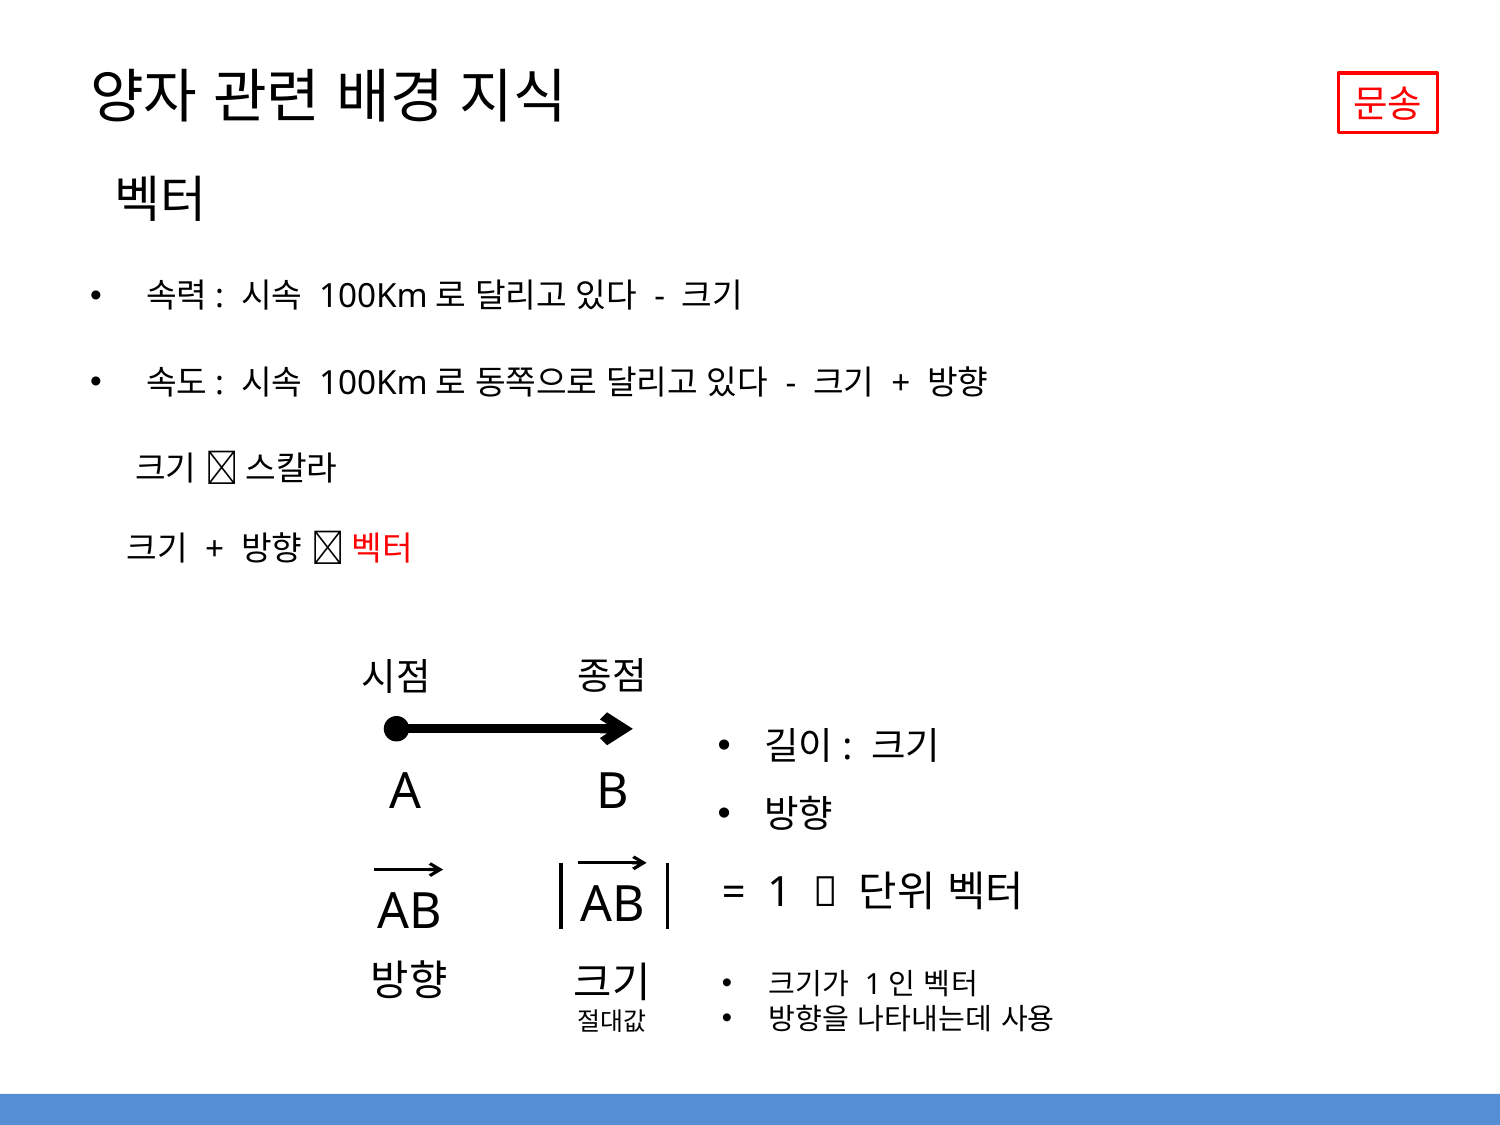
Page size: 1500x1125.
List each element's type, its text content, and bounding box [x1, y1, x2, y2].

text_box = 1  단위 벡터 크기가 1인 벡터 방향을 나타내는데 사용 [707, 857, 1140, 1043]
text_box [0, 1092, 1500, 1125]
list 속력: 시속 100Km로 달리고 있다 - 크기 속도: 시속 100Km로 동쪽으로 달리고 있다 - 크기 + 방향 크기  스칼라 크기 + 방향  벡터 [75, 267, 1425, 634]
text_box 종점 [562, 645, 662, 705]
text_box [338, 869, 480, 947]
text_box A [374, 751, 437, 827]
text_box 크기 절대값 [541, 948, 683, 1043]
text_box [542, 862, 684, 940]
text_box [383, 715, 633, 742]
text_box 방향 [339, 953, 480, 1012]
text_box 시점 [347, 645, 446, 705]
text_box 벡터 [100, 160, 479, 236]
text_box B [581, 751, 644, 827]
text_box 문송 [1338, 72, 1438, 133]
title 양자 관련 배경 지식 [75, 0, 1425, 188]
text_box 길이: 크기 방향 [702, 692, 1010, 843]
